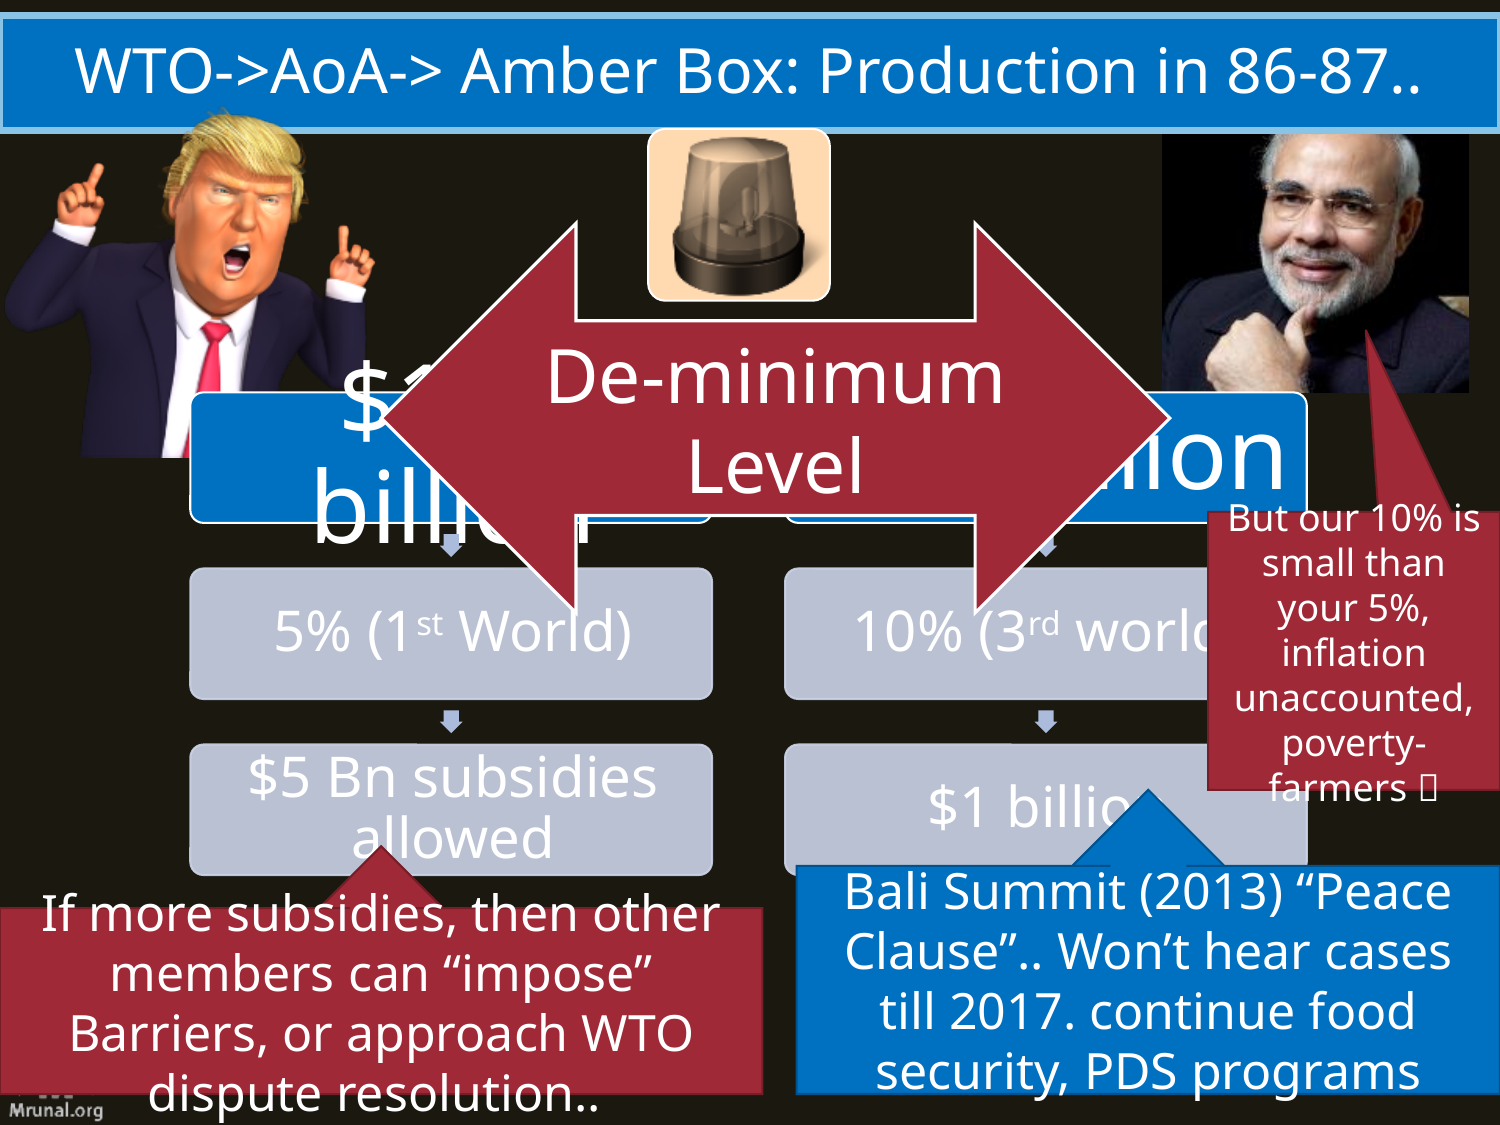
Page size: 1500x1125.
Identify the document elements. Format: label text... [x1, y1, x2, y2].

text_box If more subsidies, then other members can “impose” Barriers, or approach WTO dispute resolution.. [0, 876, 764, 1096]
picture [0, 1096, 114, 1125]
picture [1162, 102, 1469, 392]
text_box Bali Summit (2013) “Peace Clause”.. Won’t hear cases till 2017. continue food security, PDS programs [795, 876, 1500, 1096]
text_box De-minimum Level [446, 219, 1146, 392]
title WTO->AoA-> Amber Box: Production in 86-87.. [0, 12, 1500, 134]
picture [0, 93, 446, 392]
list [0, 392, 1500, 876]
text_box [647, 127, 831, 302]
